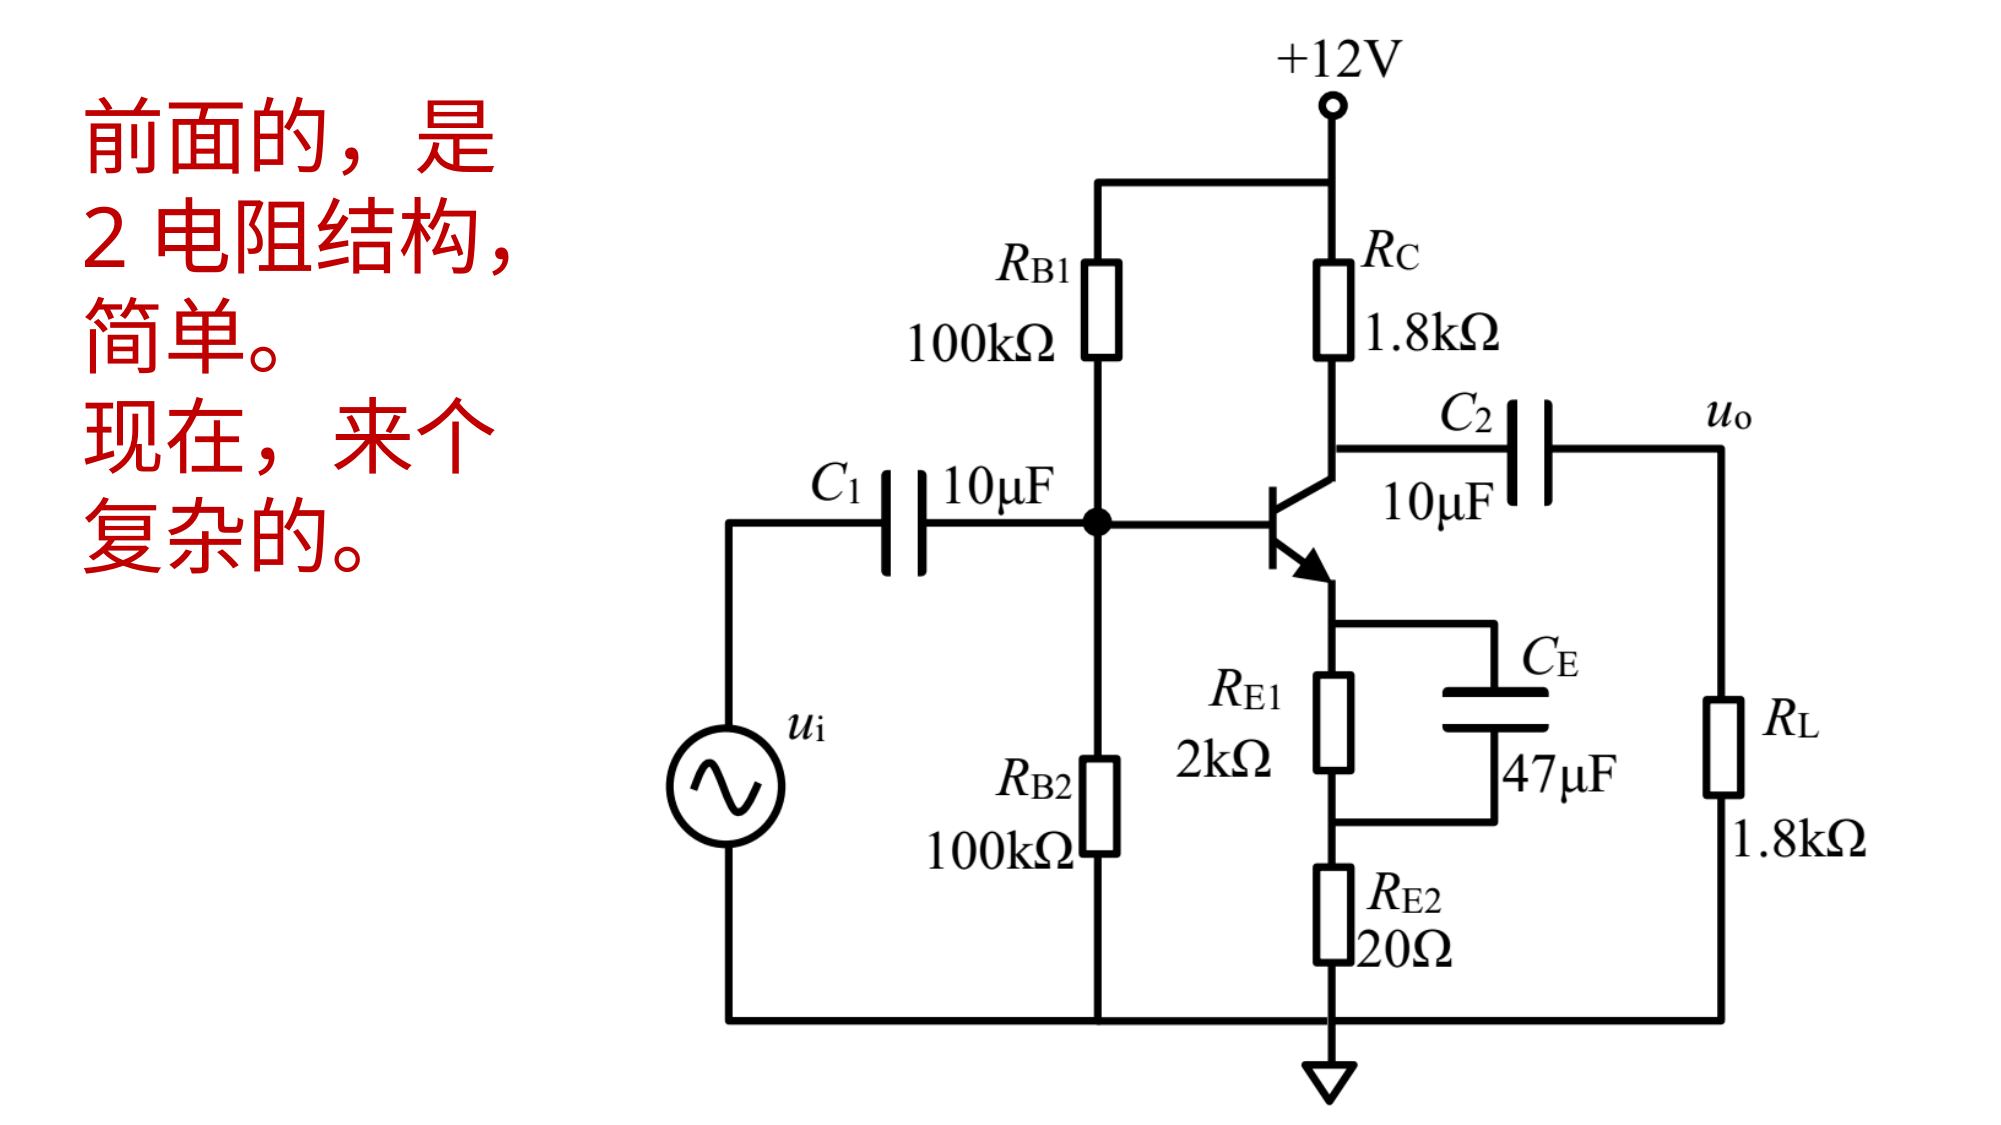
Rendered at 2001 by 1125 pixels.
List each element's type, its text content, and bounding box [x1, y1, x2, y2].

text_box 前面的，是2电阻结构，简单。 现在，来个复杂的。 [66, 76, 574, 592]
picture [653, 29, 1900, 1125]
